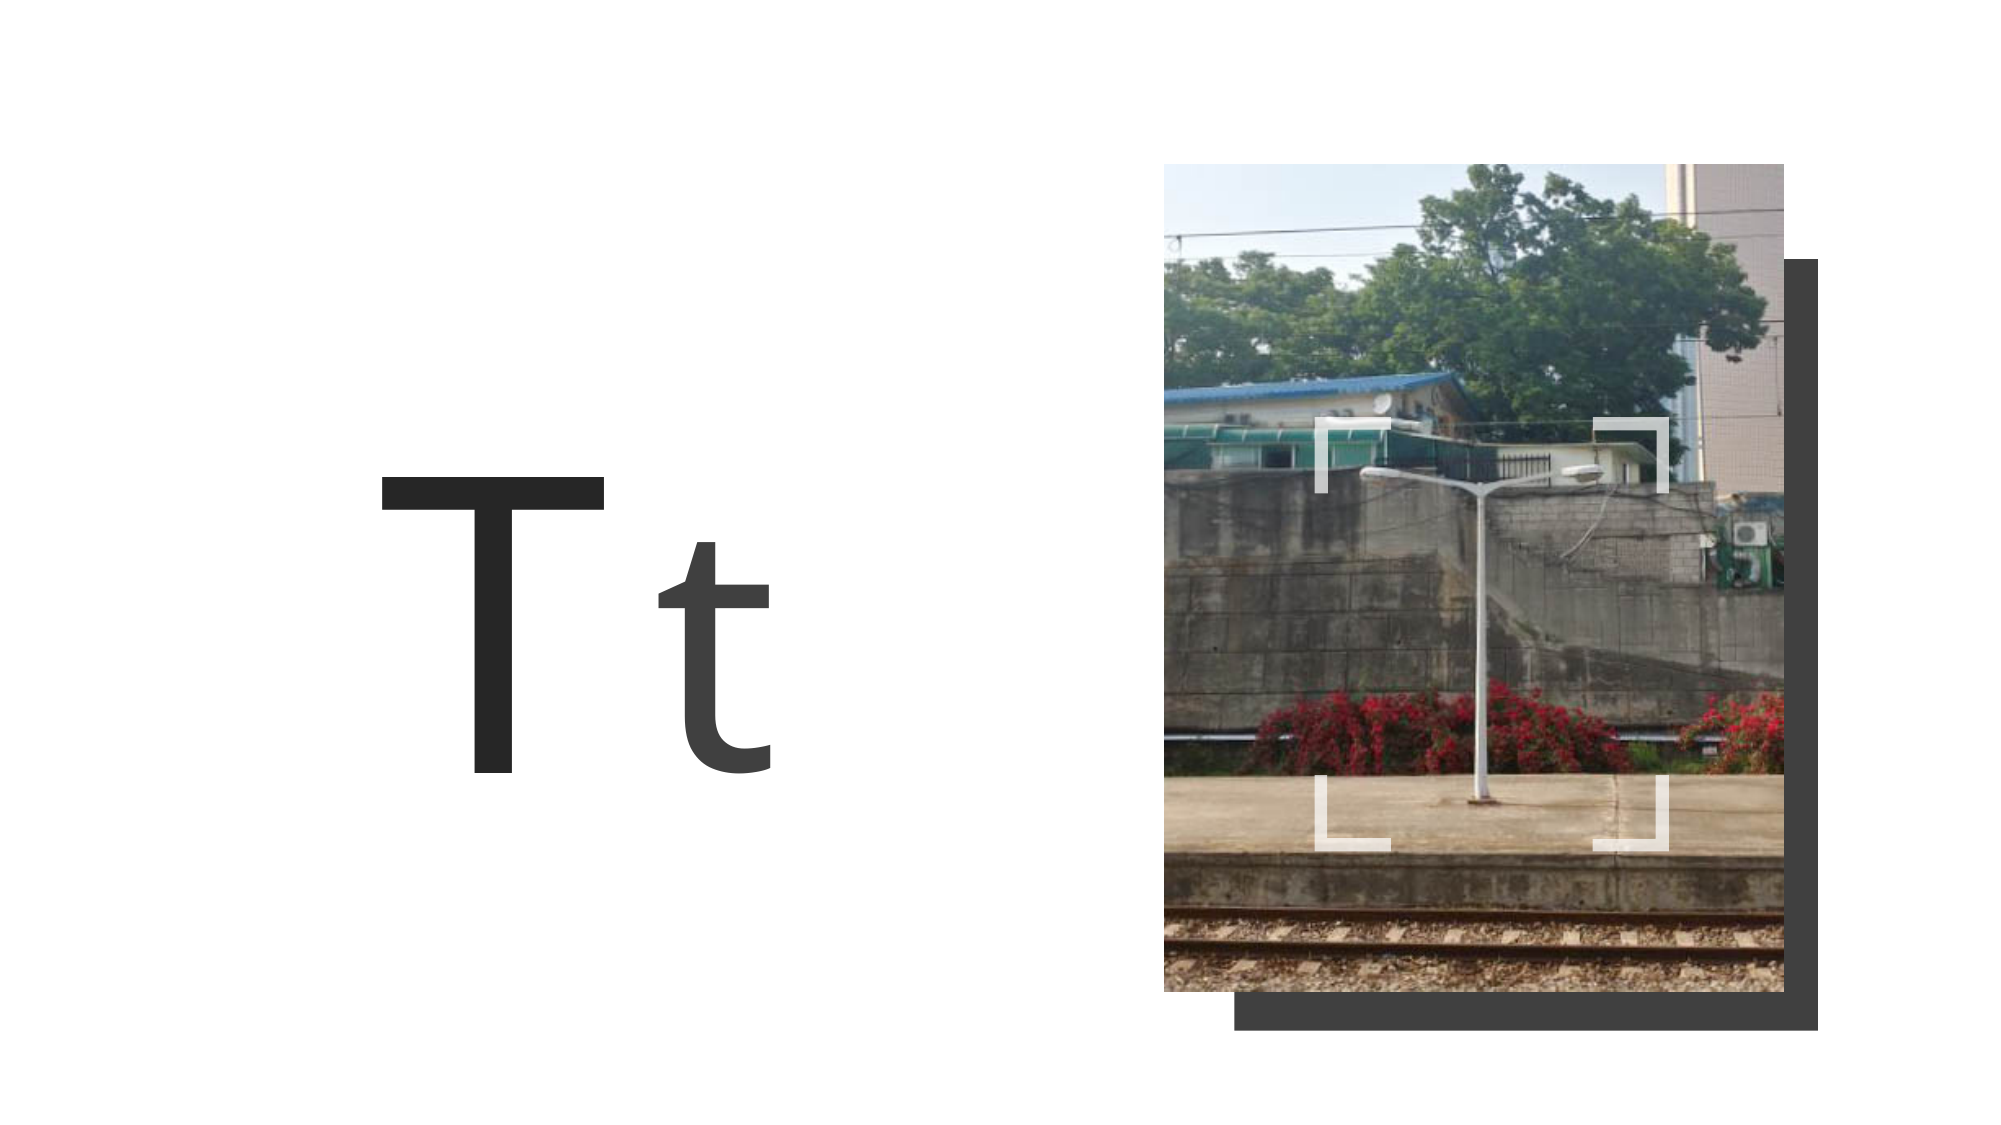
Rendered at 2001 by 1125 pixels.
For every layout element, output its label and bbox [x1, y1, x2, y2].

text_box [1233, 258, 1819, 1032]
text_box [328, 351, 809, 870]
picture [1164, 164, 1784, 992]
